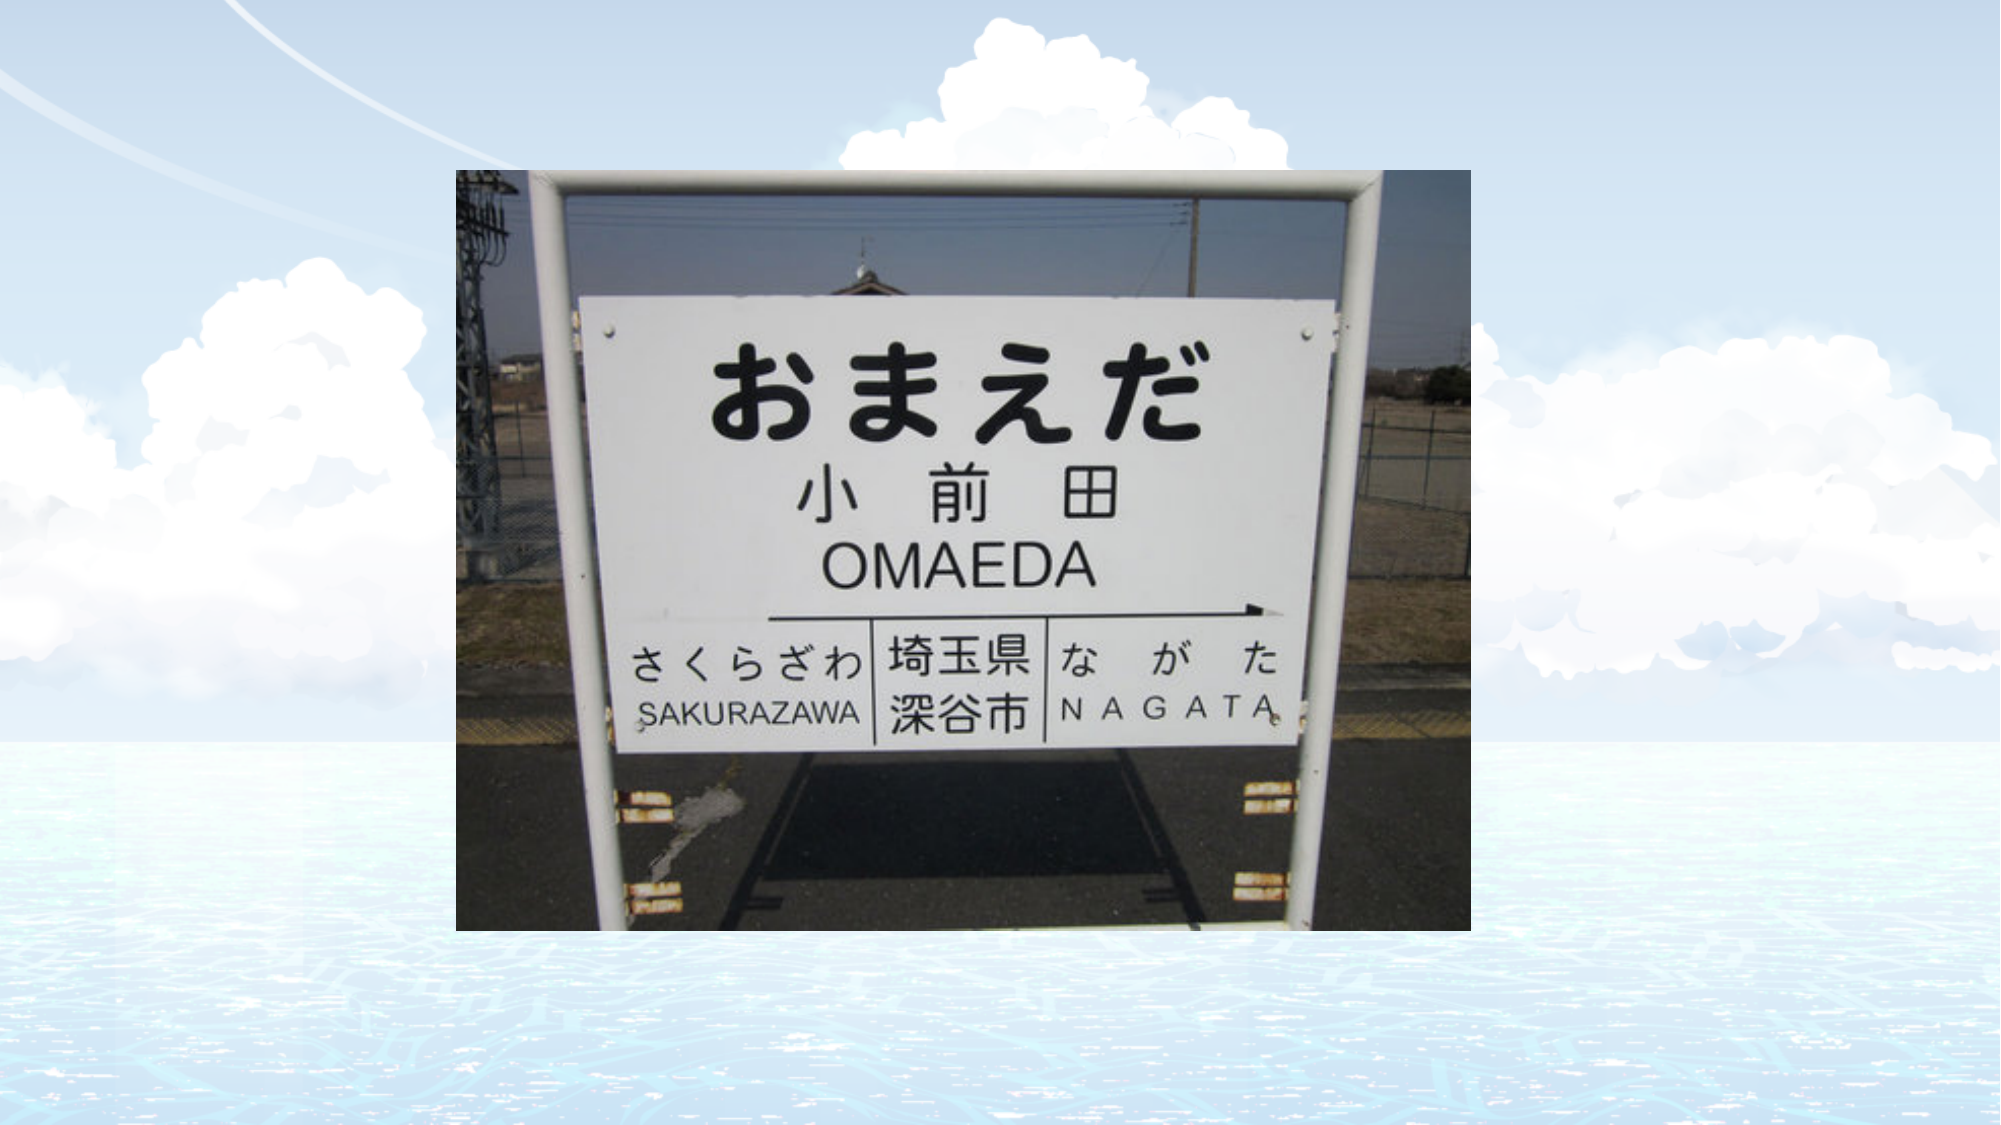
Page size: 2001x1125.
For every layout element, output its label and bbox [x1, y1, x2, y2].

picture [456, 170, 1471, 931]
